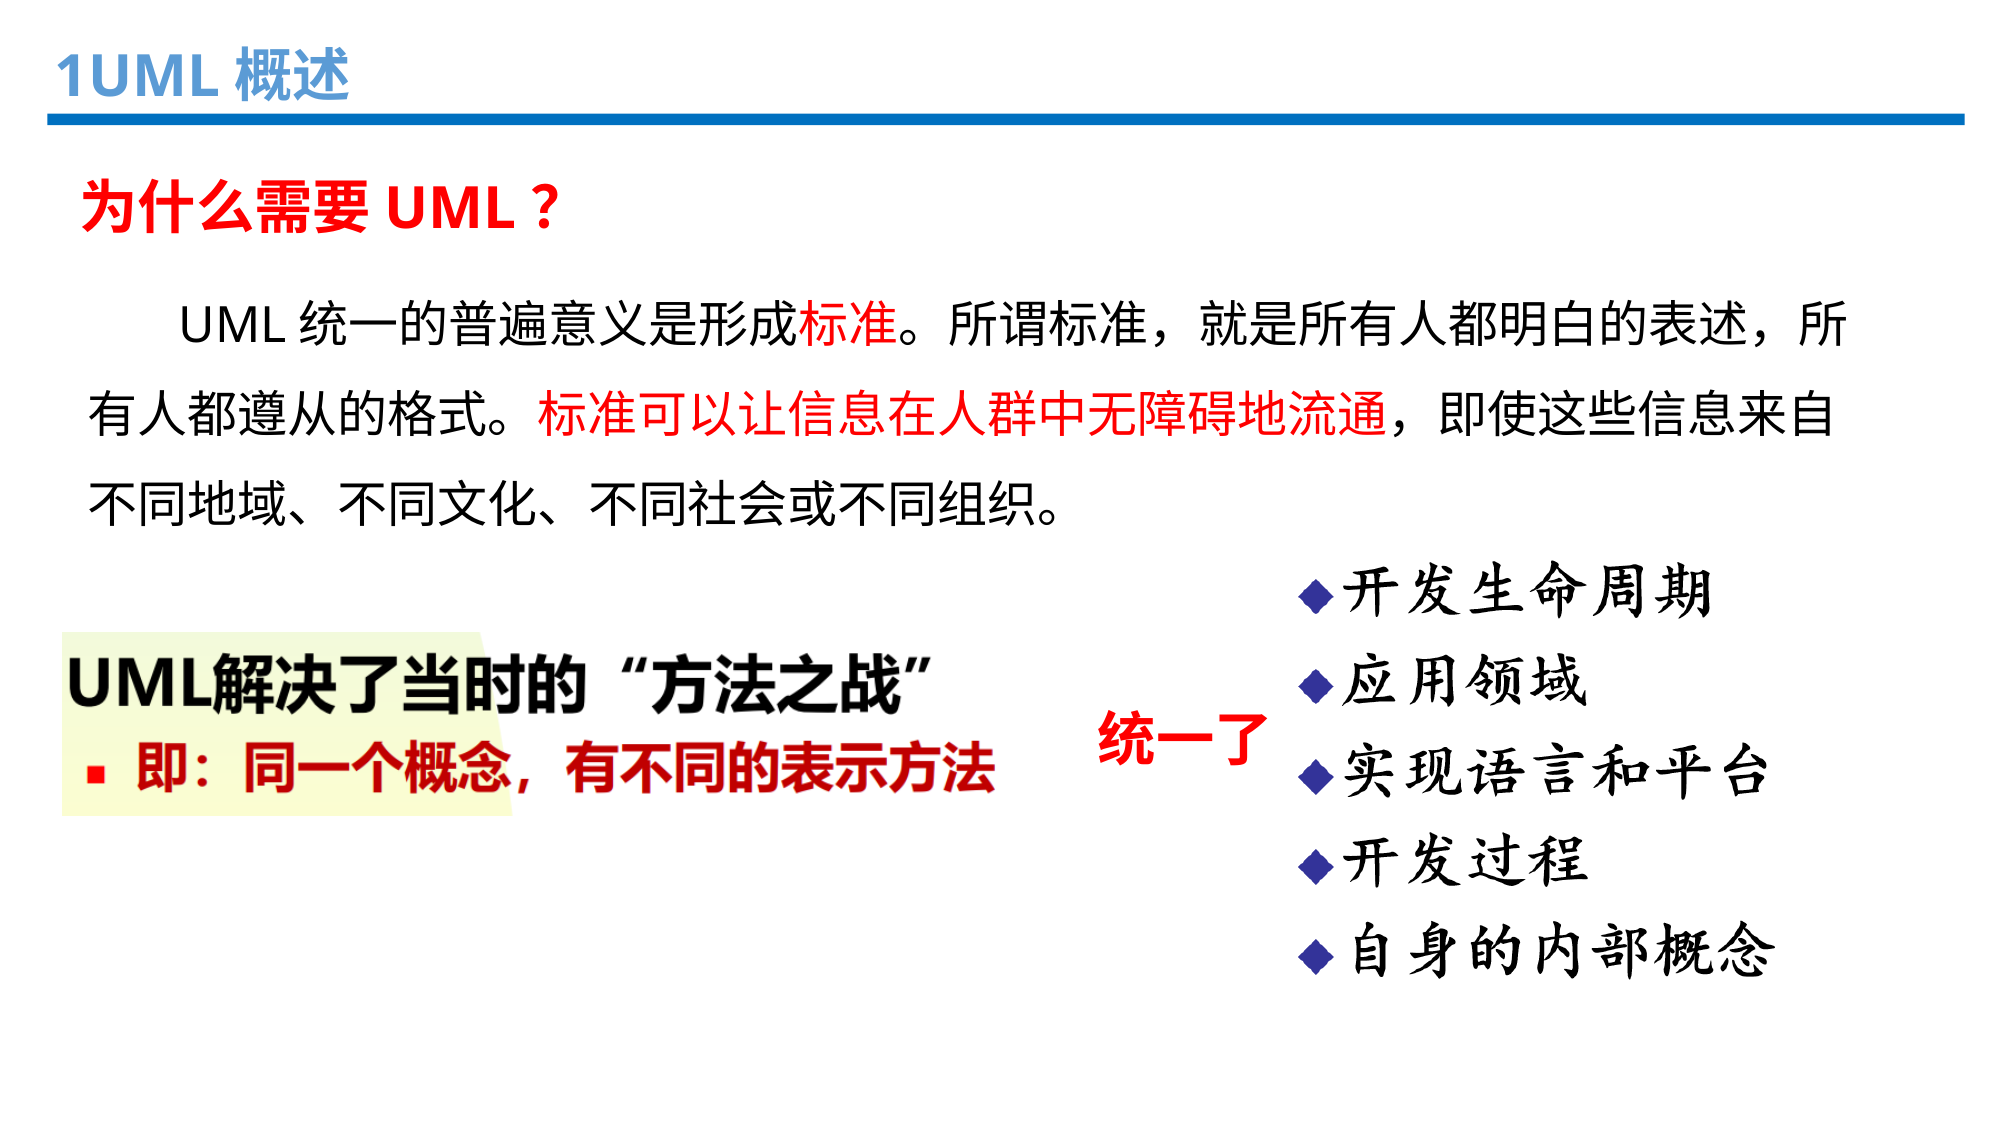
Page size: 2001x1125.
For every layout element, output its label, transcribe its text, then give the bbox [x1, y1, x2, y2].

picture [62, 632, 1015, 816]
text_box 为什么需要UML？ [64, 162, 604, 248]
text_box UML统一的普遍意义是形成标准。所谓标准，就是所有人都明白的表述，所有人都遵从的格式。标准可以让信息在人群中无障碍地流通，即使这些信息来自不同地域、不同文化、不同社会或不同组织。 [73, 255, 1873, 540]
picture [1288, 549, 1814, 1001]
text_box 1UML概述 [40, 30, 366, 116]
text_box 统一了 [1083, 695, 1288, 780]
